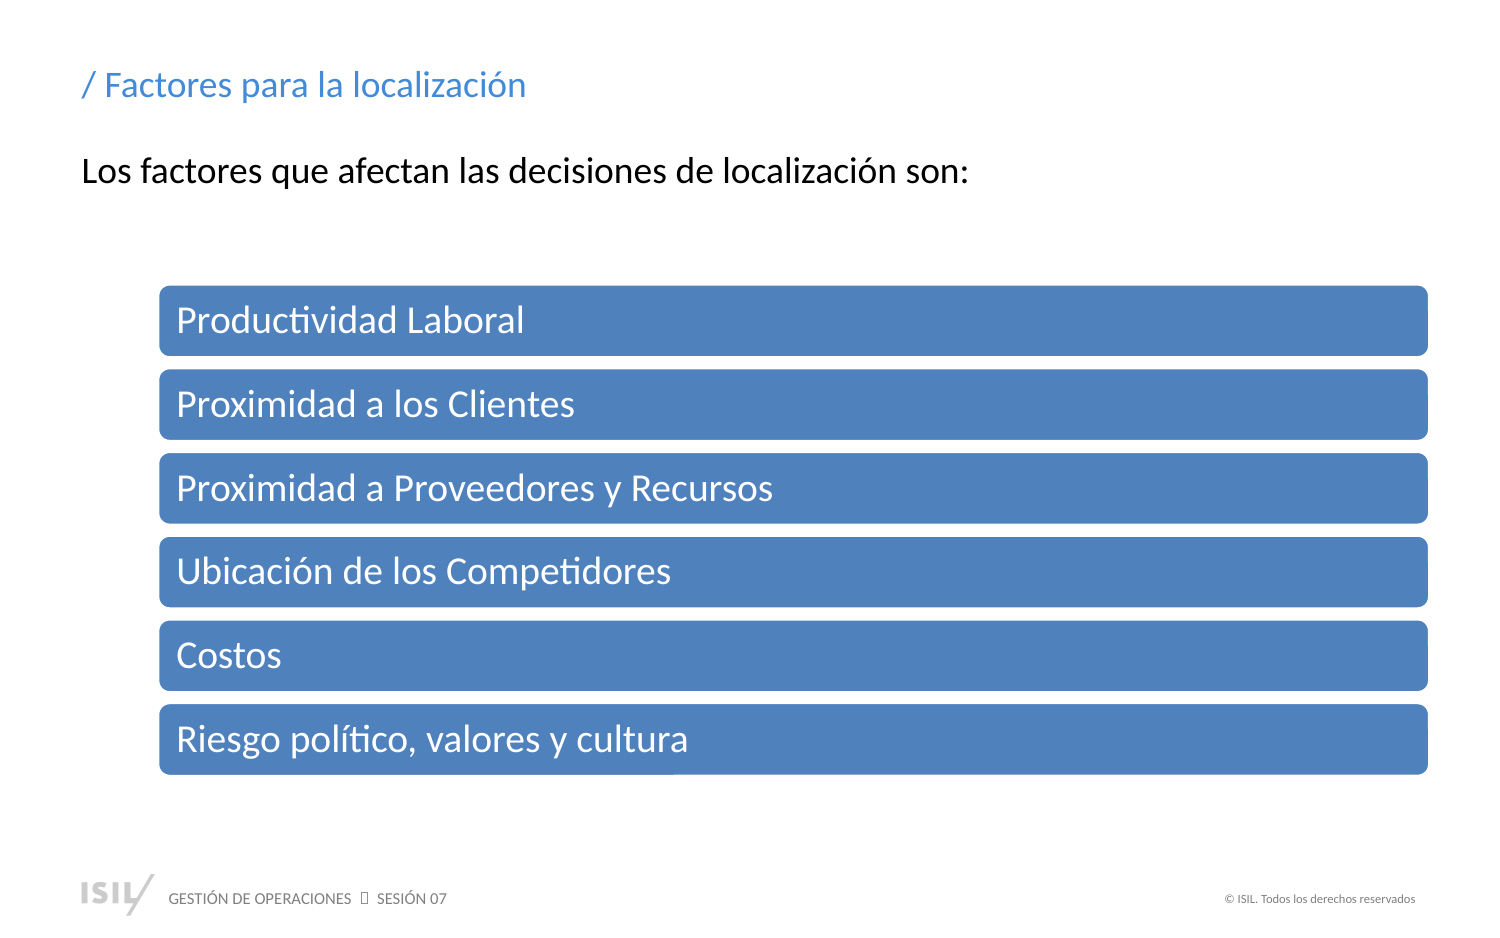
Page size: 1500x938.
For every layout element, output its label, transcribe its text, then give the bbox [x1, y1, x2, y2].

text_box / Factores para la localización [66, 52, 1249, 113]
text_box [156, 279, 1431, 781]
text_box Los factores que afectan las decisiones de localización son: [66, 138, 1470, 199]
